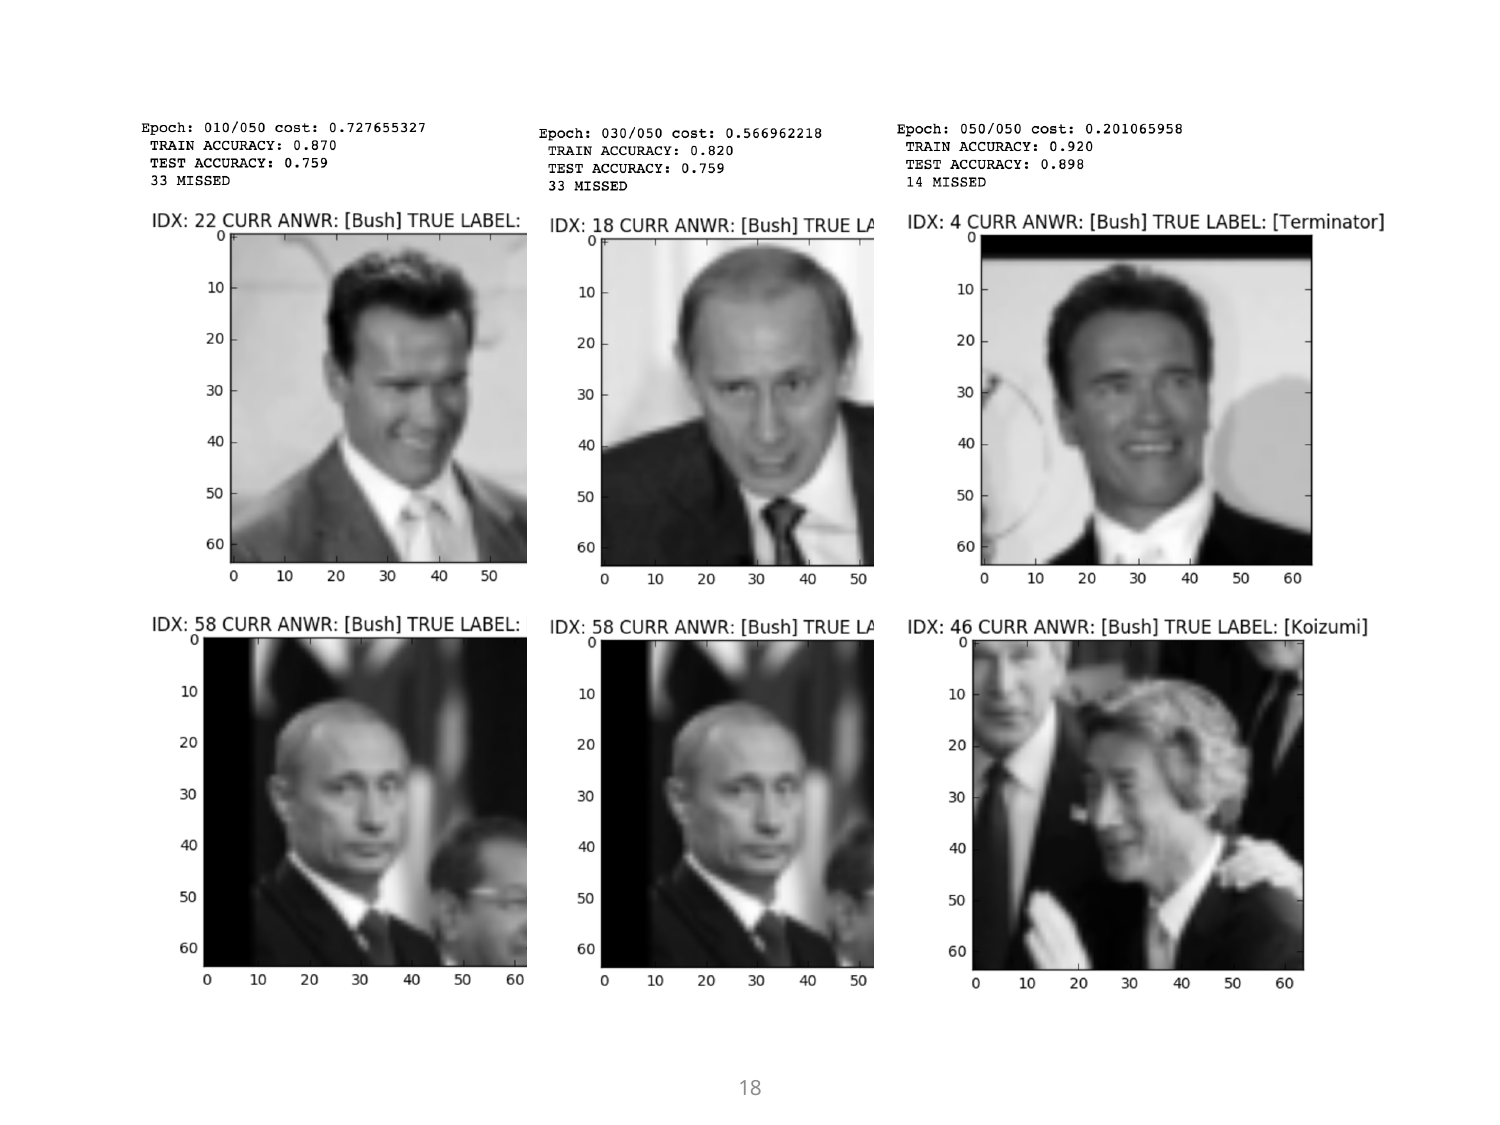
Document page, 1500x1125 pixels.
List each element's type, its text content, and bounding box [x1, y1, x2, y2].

slide_number 18 [575, 1058, 925, 1119]
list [135, 113, 528, 996]
picture [527, 113, 1415, 997]
